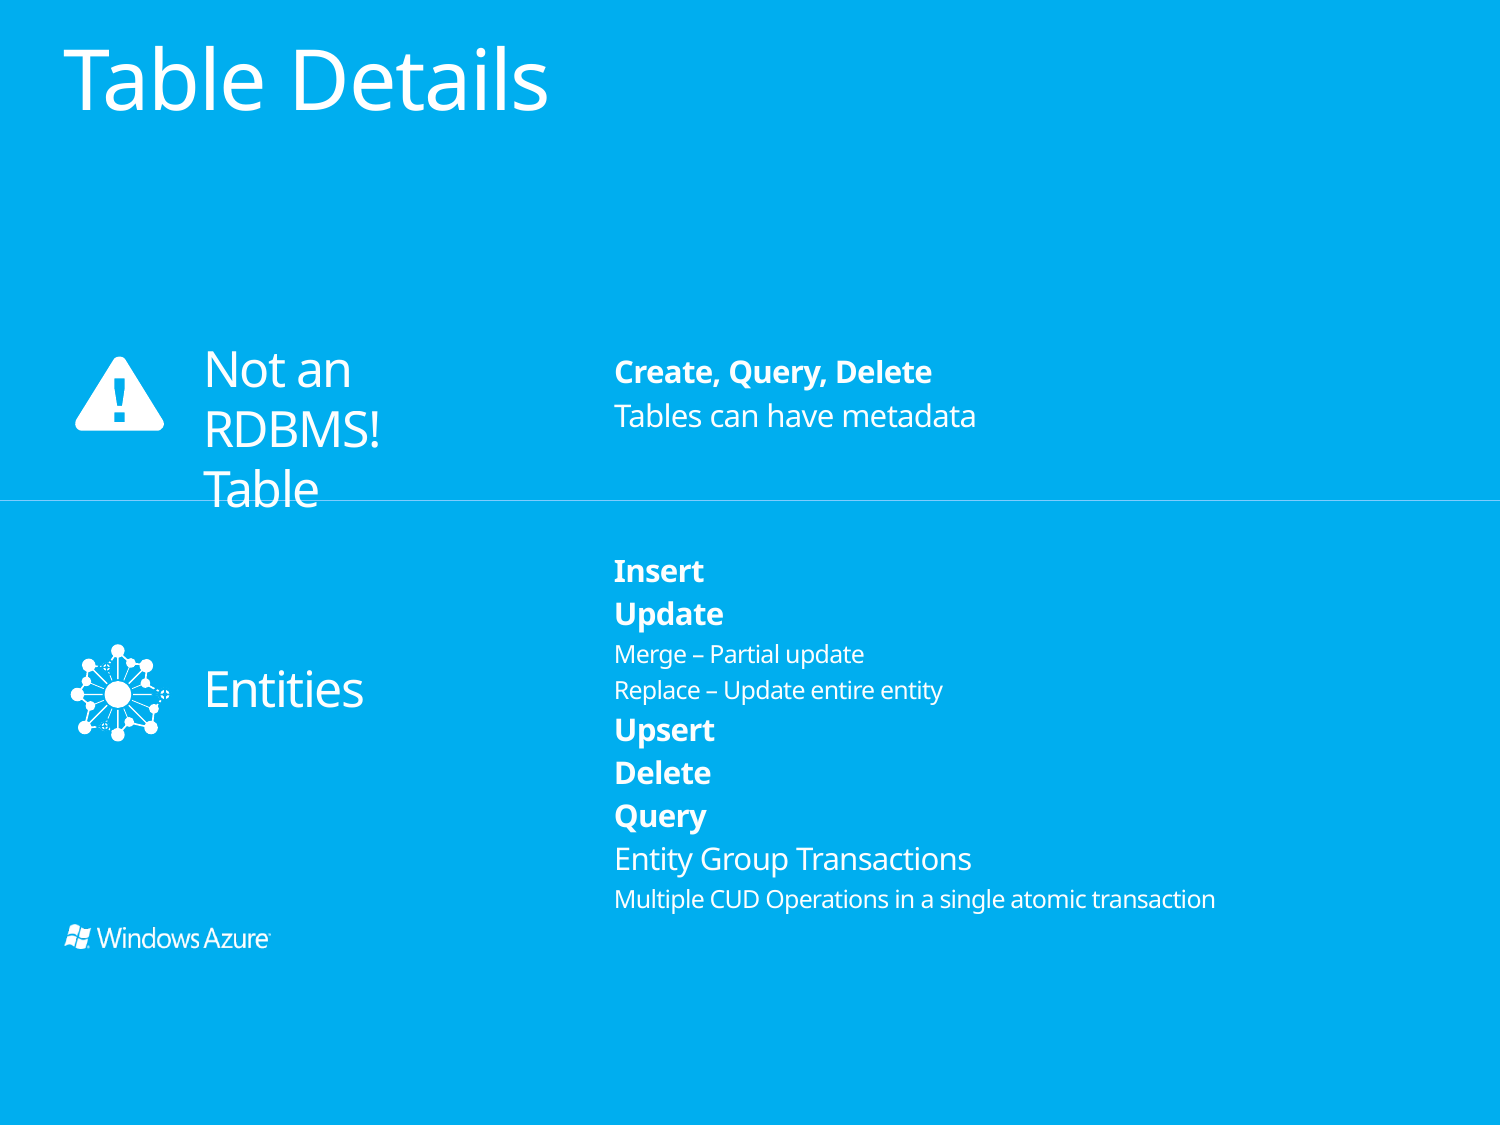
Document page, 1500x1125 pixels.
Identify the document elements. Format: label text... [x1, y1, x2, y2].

picture [102, 928, 112, 947]
picture [65, 925, 90, 948]
picture [144, 928, 155, 947]
picture [206, 936, 219, 947]
picture [210, 928, 215, 936]
picture [192, 936, 199, 946]
text_box Create, Query, Delete Tables can have metadata [598, 301, 1437, 490]
picture [117, 928, 121, 941]
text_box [70, 643, 406, 742]
text_box Insert Update Merge – Partial update Replace – Update entire entity Upsert Delete Query Entity Group Transactions Multiple CUD Operations in a single atomic transaction [598, 513, 1437, 956]
title Table Details [63, 37, 1436, 130]
picture [256, 937, 267, 947]
picture [158, 934, 169, 946]
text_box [73, 337, 530, 459]
